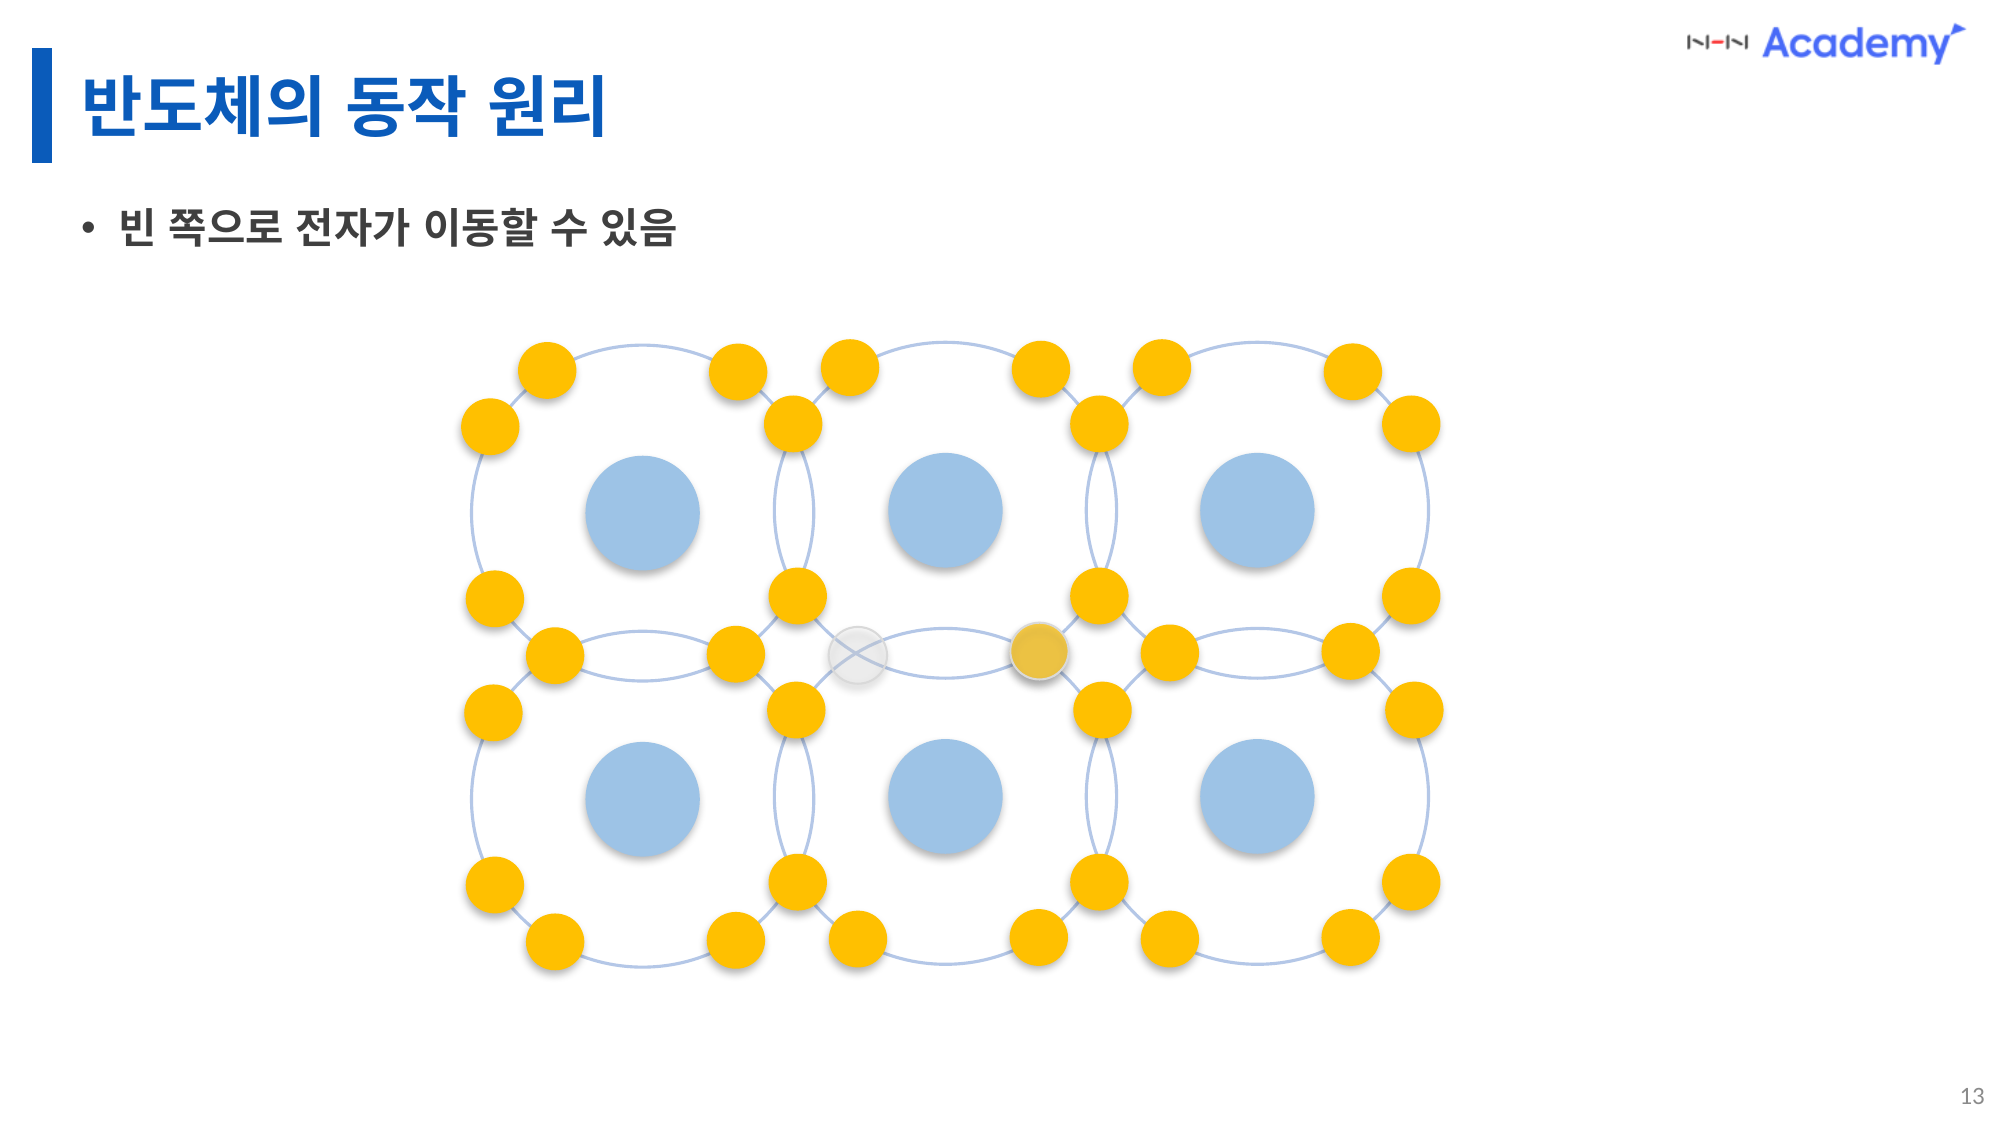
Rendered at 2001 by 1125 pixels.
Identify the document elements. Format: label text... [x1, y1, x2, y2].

text_box [827, 909, 889, 969]
text_box [524, 626, 586, 686]
text_box [1072, 680, 1133, 740]
text_box [1131, 338, 1193, 398]
text_box [1384, 680, 1445, 740]
text_box [1320, 621, 1381, 681]
text_box [463, 683, 524, 743]
text_box [827, 625, 889, 685]
list 빈 쪽으로 전자가 이동할 수 있음 [66, 187, 1934, 1076]
text_box [1139, 909, 1201, 969]
text_box [516, 341, 578, 400]
text_box [819, 338, 881, 398]
text_box [1008, 908, 1070, 967]
text_box [767, 566, 828, 626]
text_box [766, 680, 827, 740]
text_box [470, 630, 815, 969]
text_box [1085, 341, 1430, 638]
text_box [707, 342, 769, 402]
text_box [705, 624, 767, 684]
title 반도체의 동작 원리 [66, 49, 1934, 162]
text_box [524, 912, 586, 972]
picture [1682, 19, 1991, 69]
text_box [1069, 566, 1130, 626]
text_box [1322, 342, 1384, 402]
text_box [1381, 394, 1442, 454]
text_box [470, 344, 815, 641]
text_box [460, 397, 521, 457]
text_box [807, 627, 1094, 966]
text_box [1139, 623, 1201, 683]
text_box [1381, 566, 1442, 626]
text_box [1010, 339, 1072, 399]
text_box [705, 910, 767, 970]
slide_number 13 [1933, 1065, 2000, 1125]
text_box [767, 852, 828, 912]
text_box [464, 569, 526, 629]
text_box [807, 341, 1094, 638]
text_box [1069, 852, 1130, 912]
text_box [762, 394, 824, 454]
text_box [1085, 627, 1430, 966]
text_box [1320, 908, 1381, 967]
text_box [1009, 621, 1070, 681]
text_box [1381, 852, 1442, 912]
text_box [464, 855, 526, 915]
text_box [1069, 394, 1130, 454]
